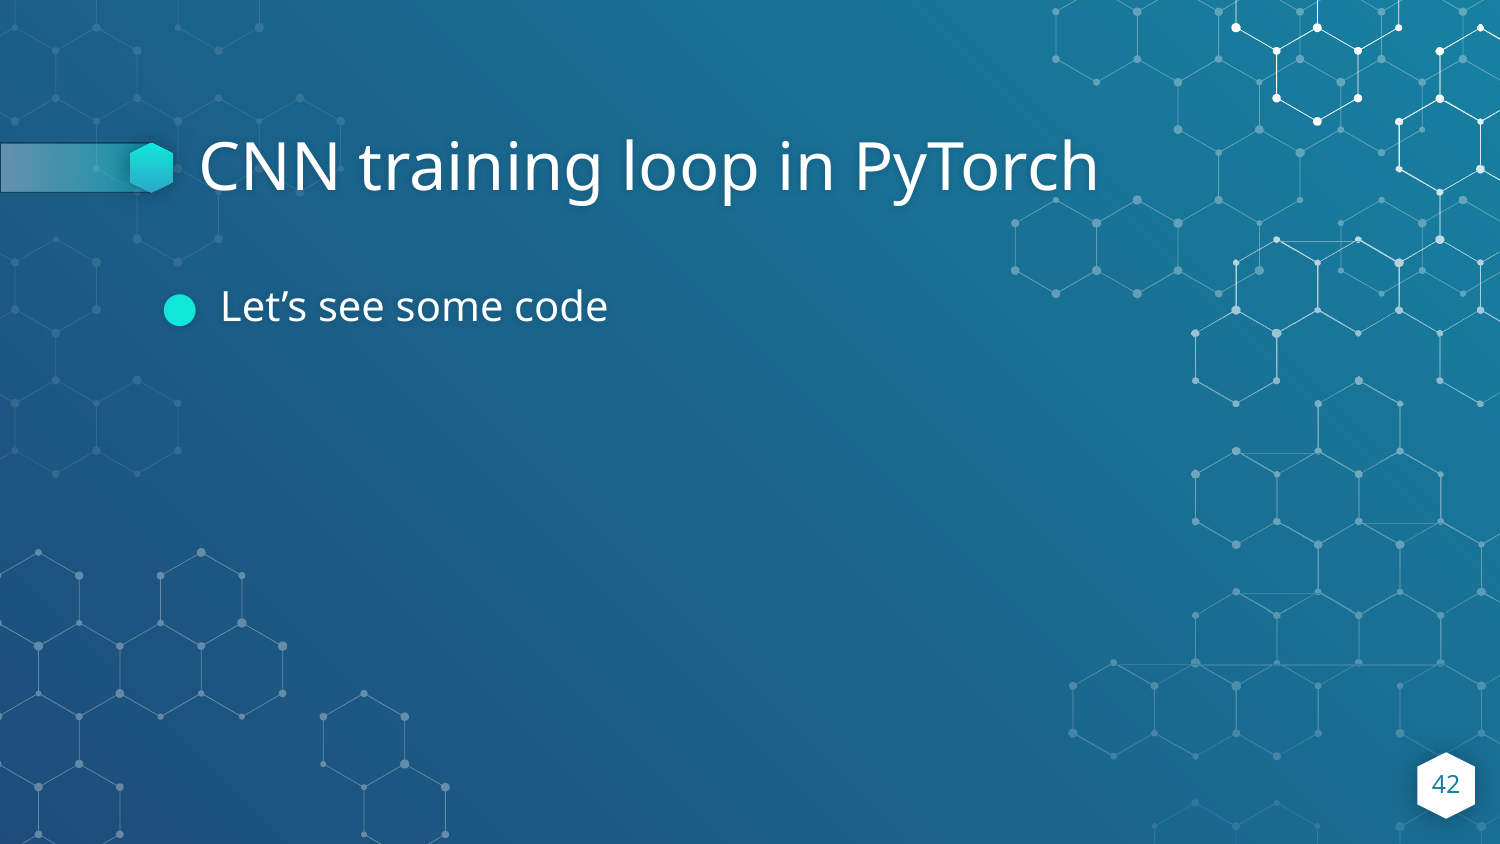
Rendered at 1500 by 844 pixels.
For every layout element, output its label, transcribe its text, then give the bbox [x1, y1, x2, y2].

title CNN training loop in PyTorch [198, 140, 1302, 198]
list Let’s see some code [145, 280, 891, 753]
slide_number 42 [1417, 752, 1475, 819]
